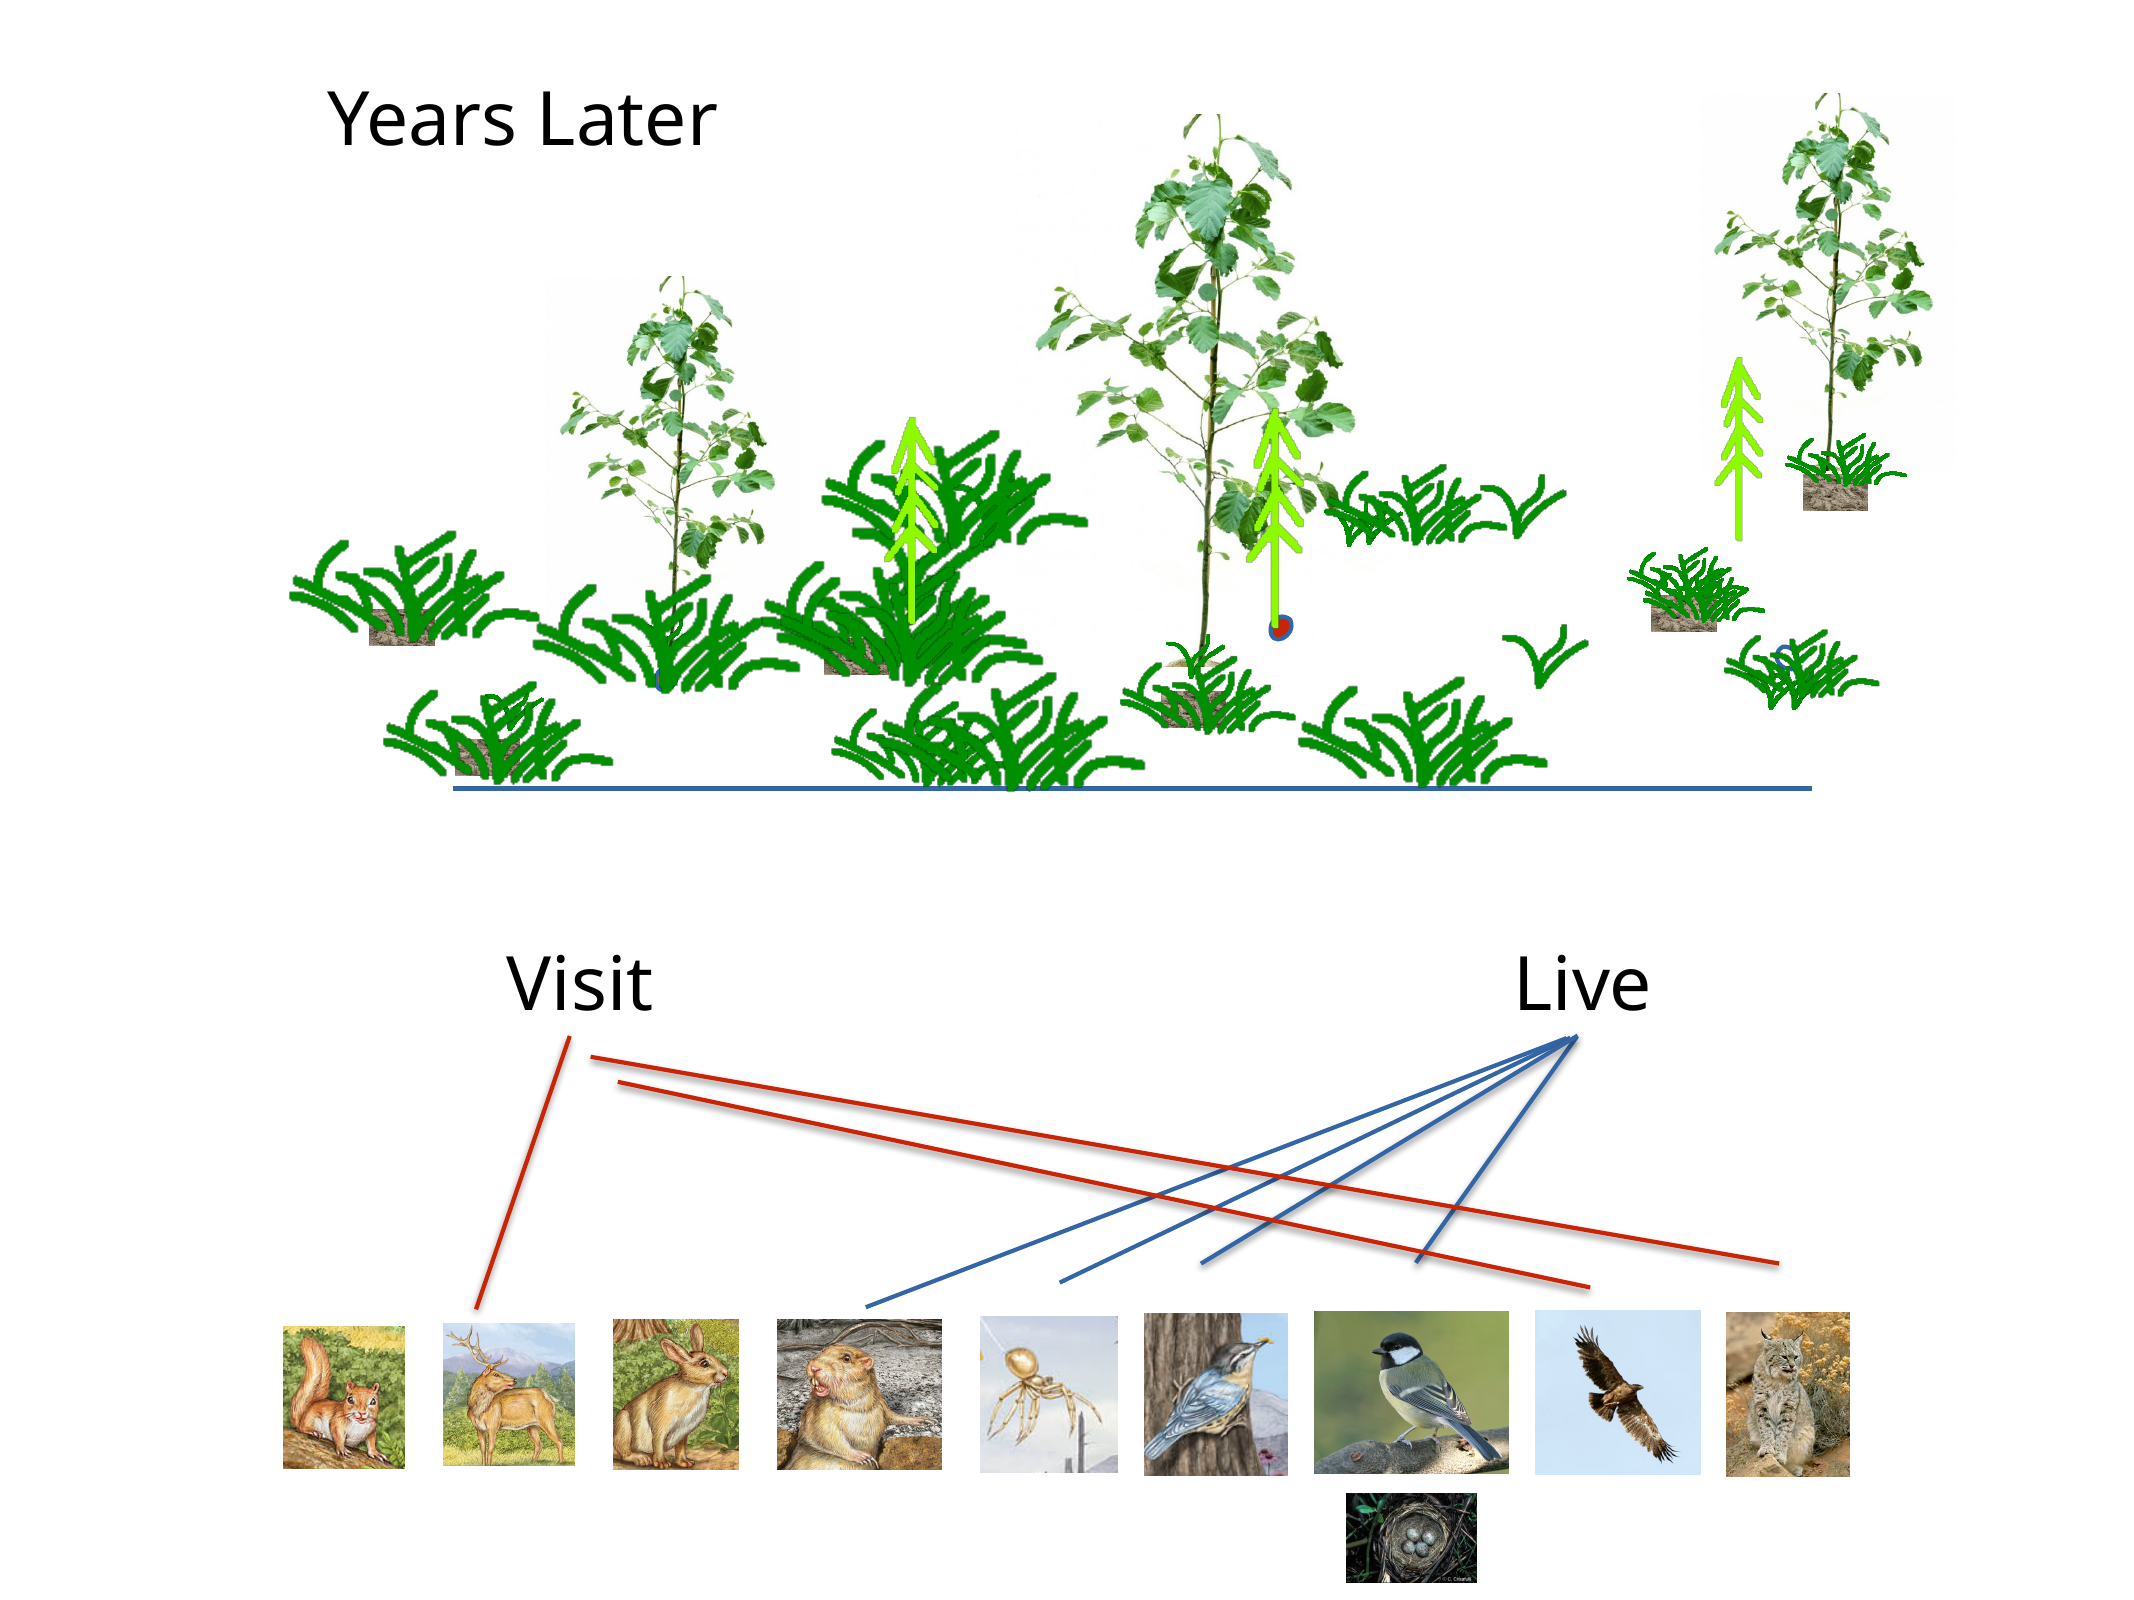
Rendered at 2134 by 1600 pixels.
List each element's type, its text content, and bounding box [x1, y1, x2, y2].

picture [283, 1326, 405, 1470]
text_box Years Later [327, 70, 719, 161]
picture [1726, 1312, 1850, 1477]
picture [777, 1319, 942, 1470]
picture [251, 114, 1602, 806]
picture [1608, 93, 1957, 723]
picture [1144, 1313, 1289, 1476]
picture [1314, 1311, 1509, 1474]
text_box Live [1513, 935, 1653, 1026]
picture [443, 1322, 575, 1467]
picture [1535, 1309, 1701, 1476]
picture [980, 1316, 1119, 1473]
picture [613, 1318, 739, 1471]
text_box Visit [506, 935, 654, 1026]
picture [1346, 1493, 1478, 1583]
